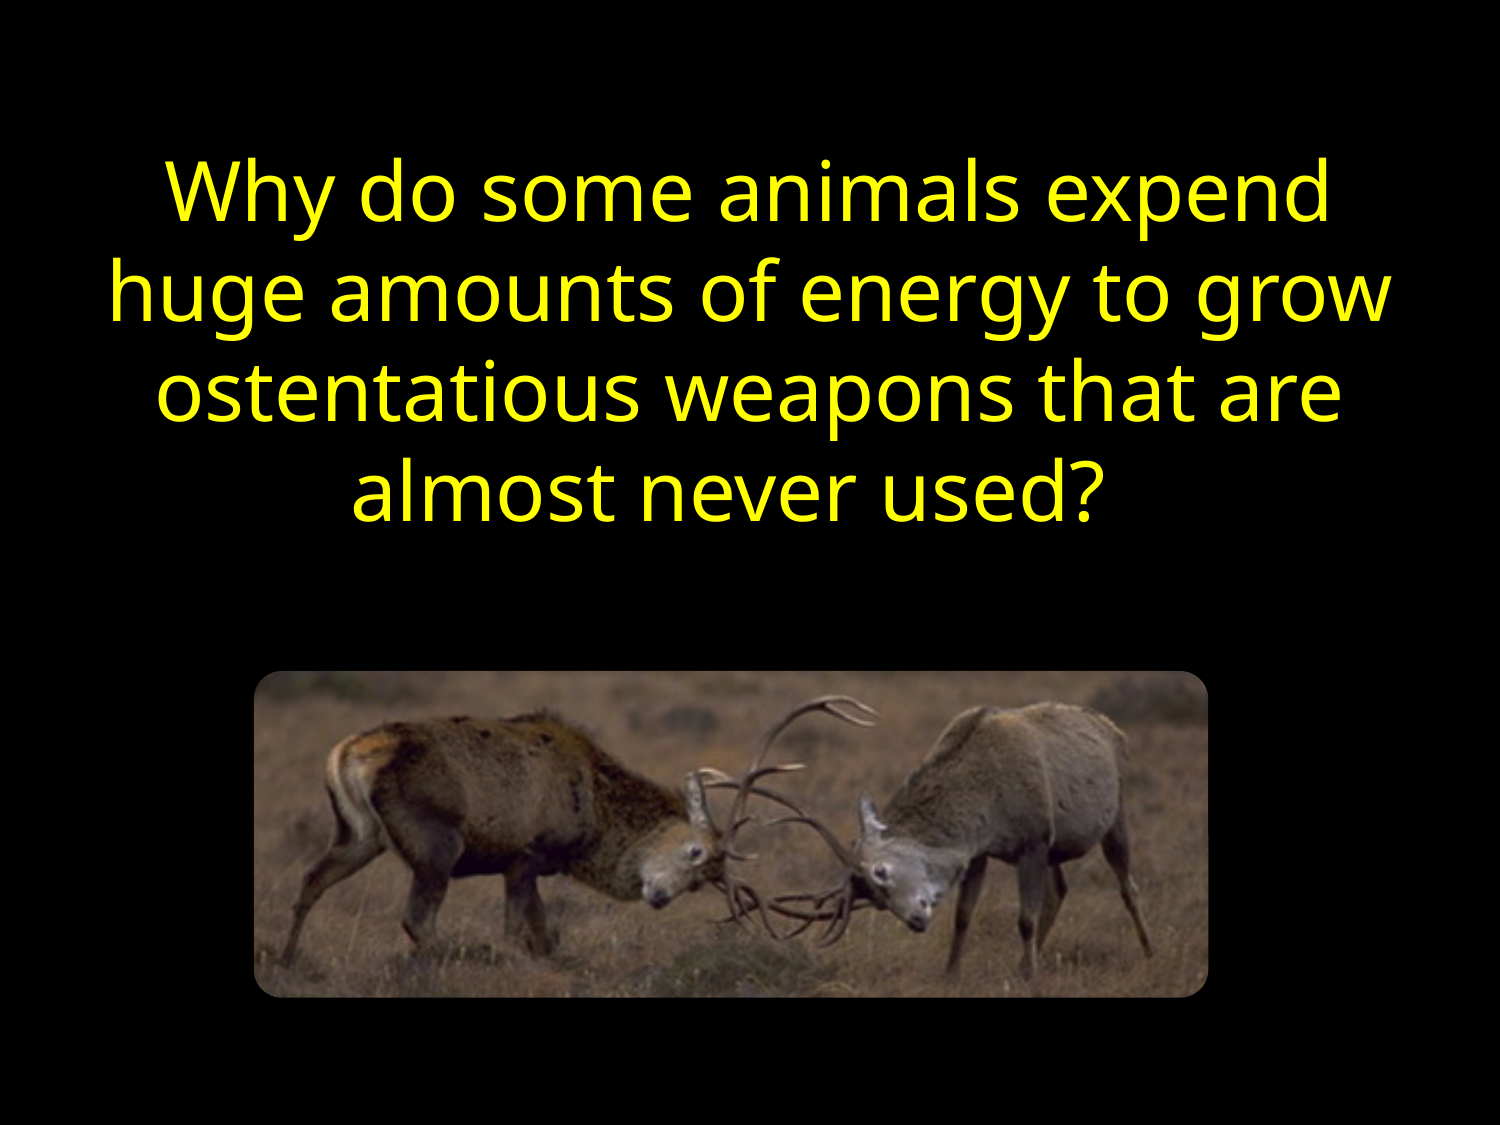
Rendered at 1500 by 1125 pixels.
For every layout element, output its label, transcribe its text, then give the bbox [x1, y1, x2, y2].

picture [253, 670, 1209, 998]
text_box Why do some animals expend huge amounts of energy to grow ostentatious weapons that are almost never used? [0, 131, 1500, 671]
